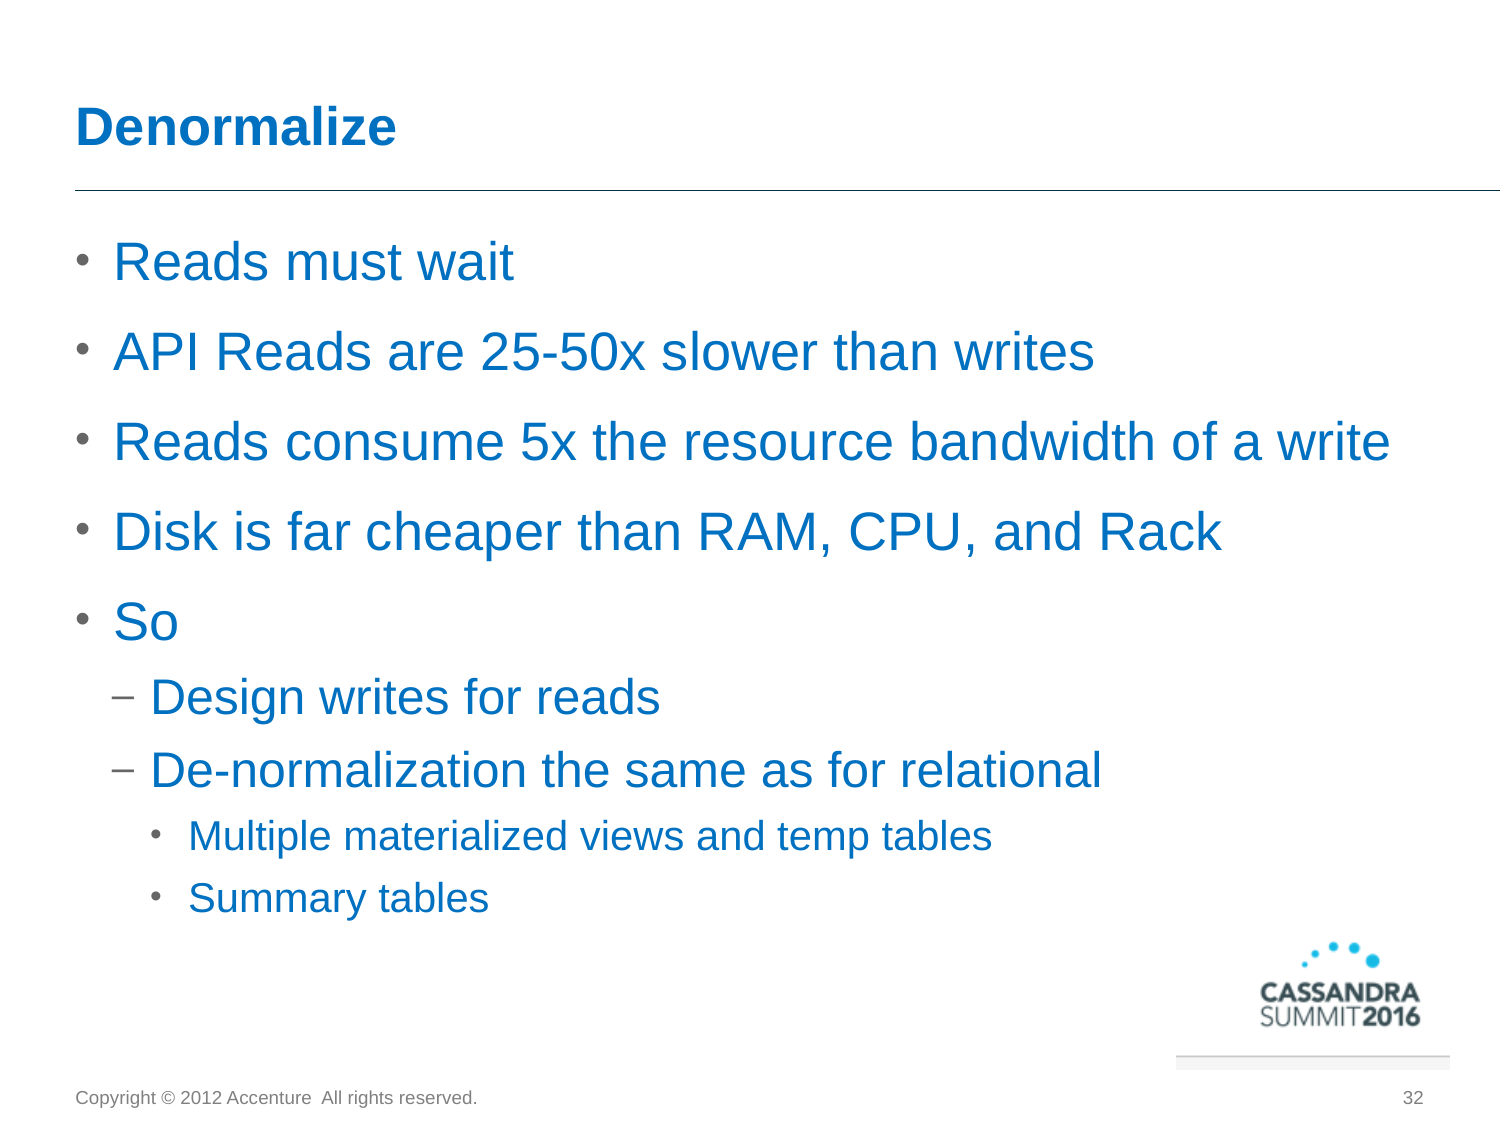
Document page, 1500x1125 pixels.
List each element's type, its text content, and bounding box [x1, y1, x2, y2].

list Reads must wait API Reads are 25-50x slower than writes Reads consume 5x the resource bandwidth of a write Disk is far cheaper than RAM, CPU, and Rack So Design writes for reads De-normalization the same as for relational Multiple materialized views and temp tables Summary tables [75, 226, 1425, 1018]
picture [1176, 871, 1451, 1071]
title Denormalize [75, 27, 1422, 157]
